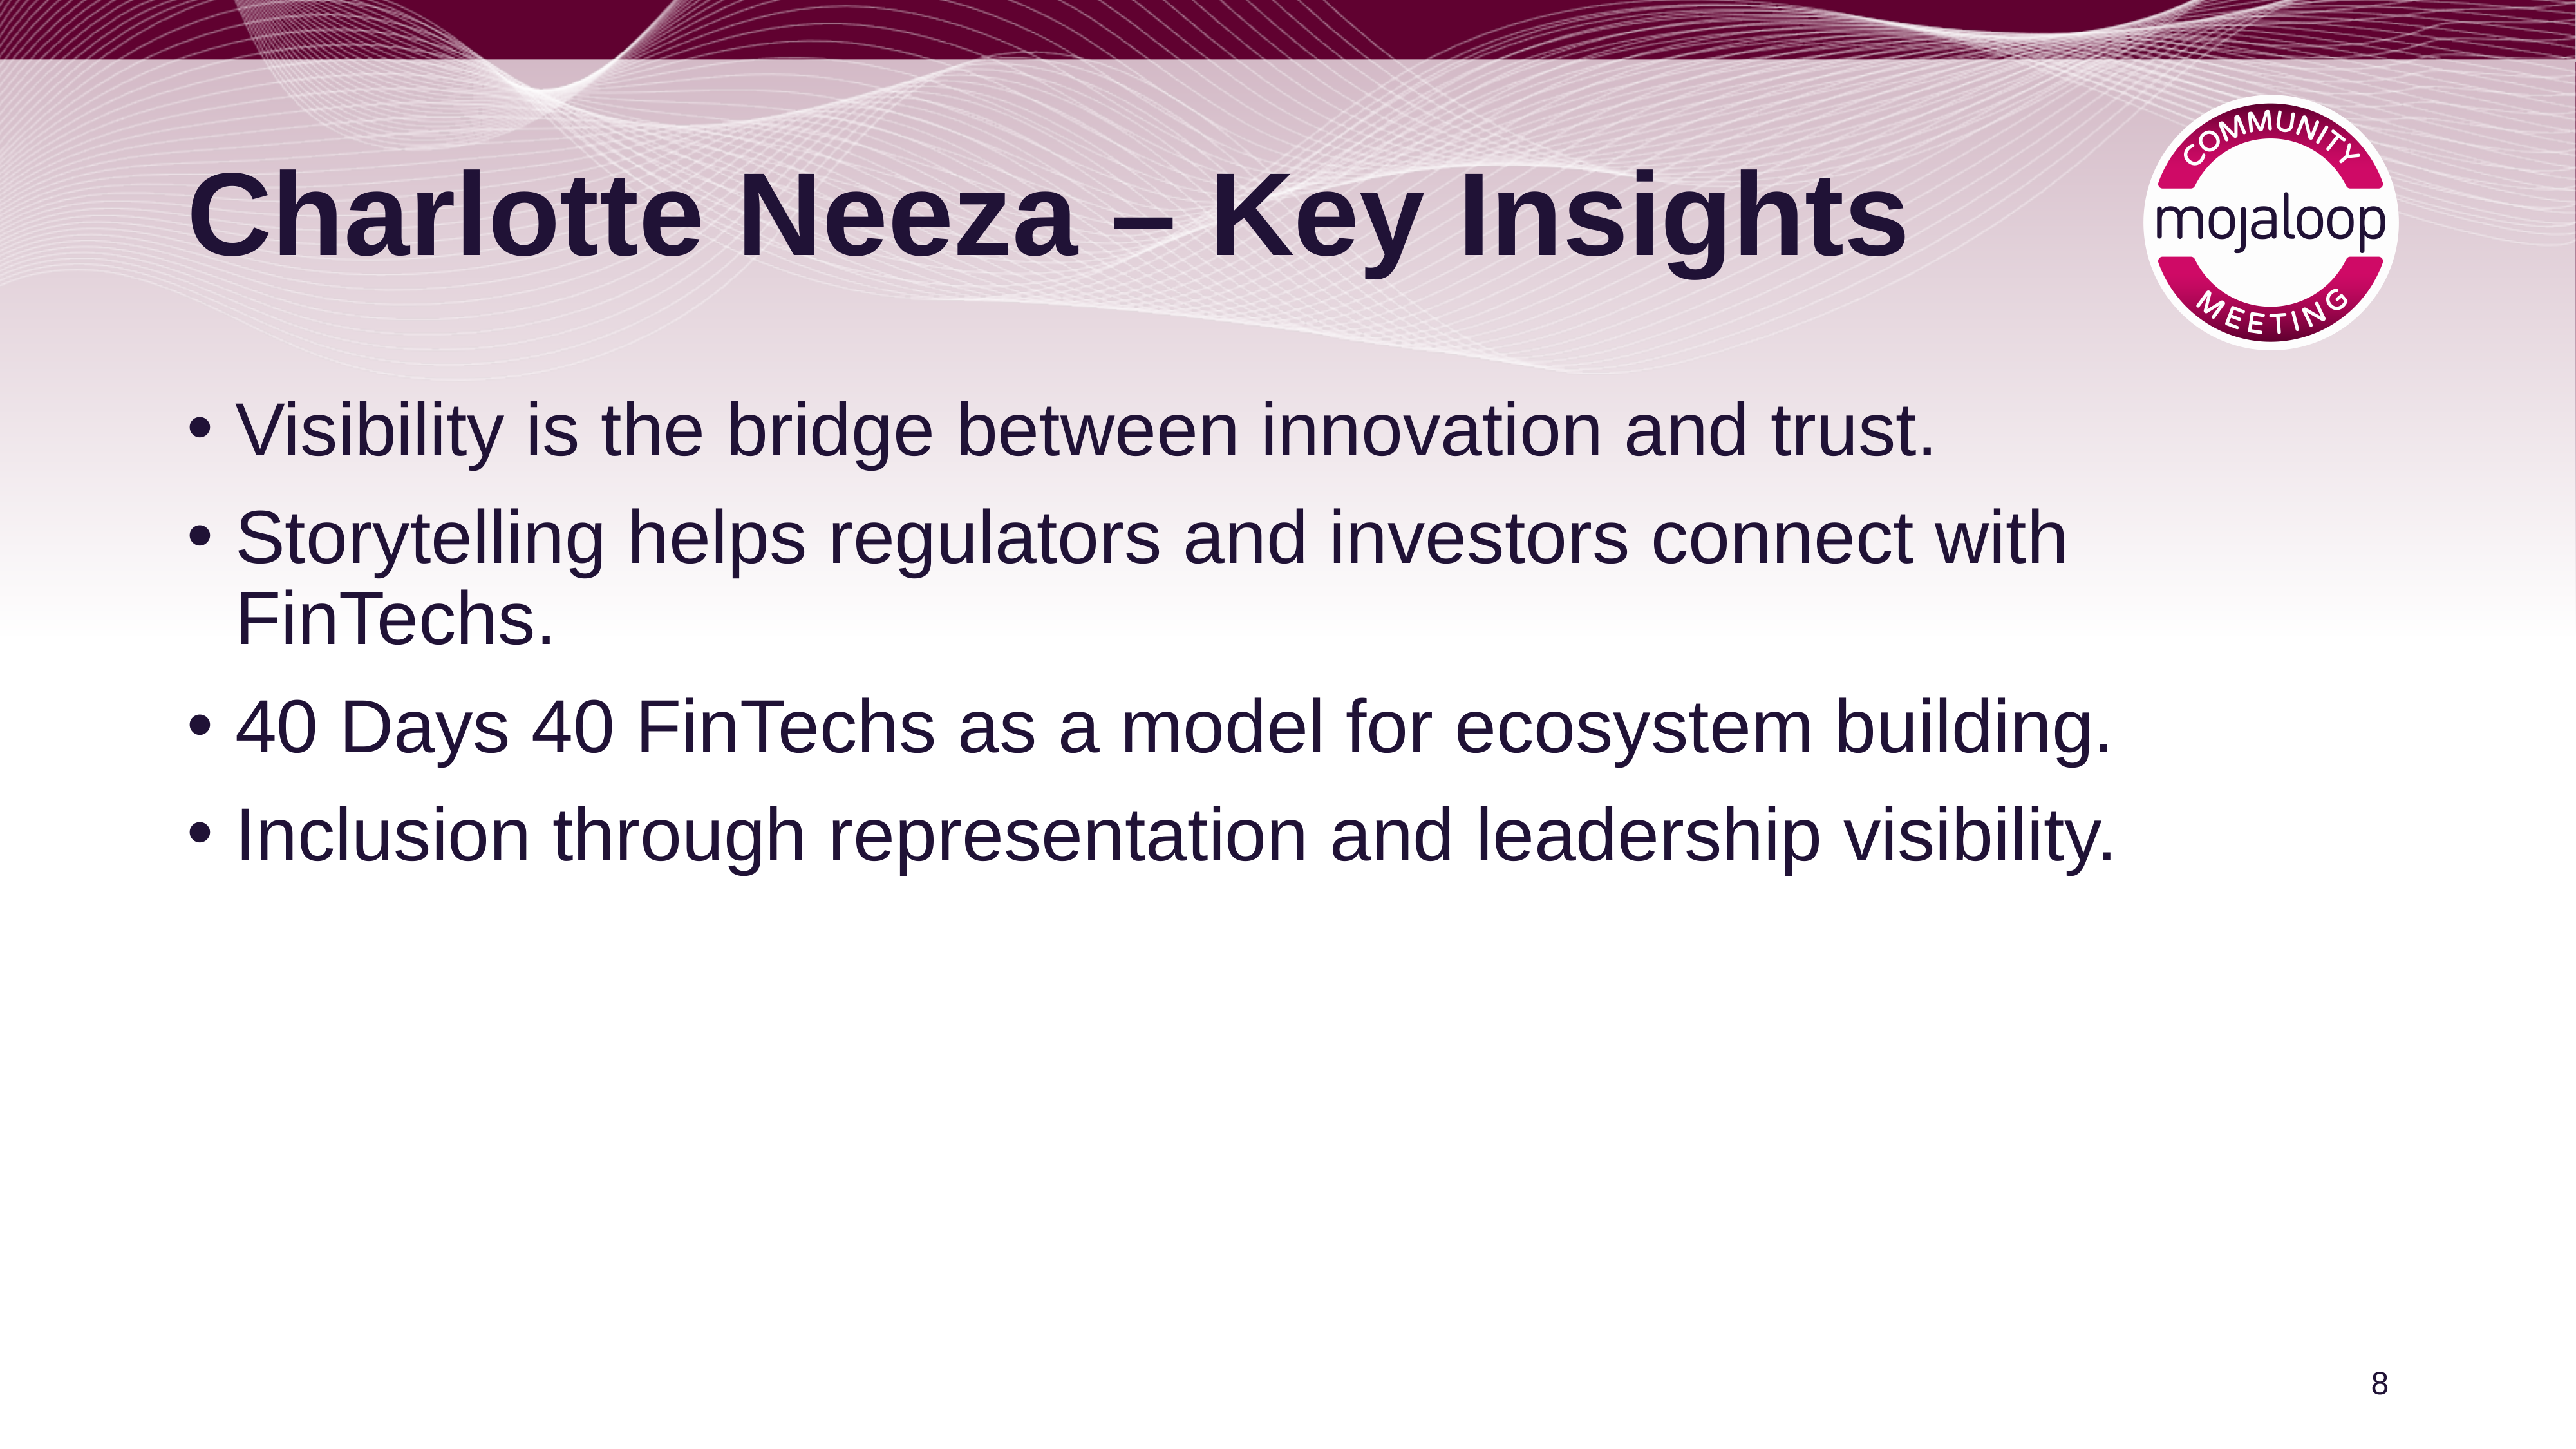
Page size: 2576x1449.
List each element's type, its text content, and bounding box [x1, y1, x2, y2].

title Charlotte Neeza – Key Insights [177, 77, 2110, 357]
slide_number 8 [1819, 1343, 2399, 1421]
picture [0, 0, 2576, 59]
list Visibility is the bridge between innovation and trust. Storytelling helps regulators and investors connect with FinTechs. 40 Days 40 FinTechs as a model for ecosystem building. Inclusion through representation and leadership visibility. [177, 385, 2399, 1264]
picture [2143, 95, 2399, 350]
